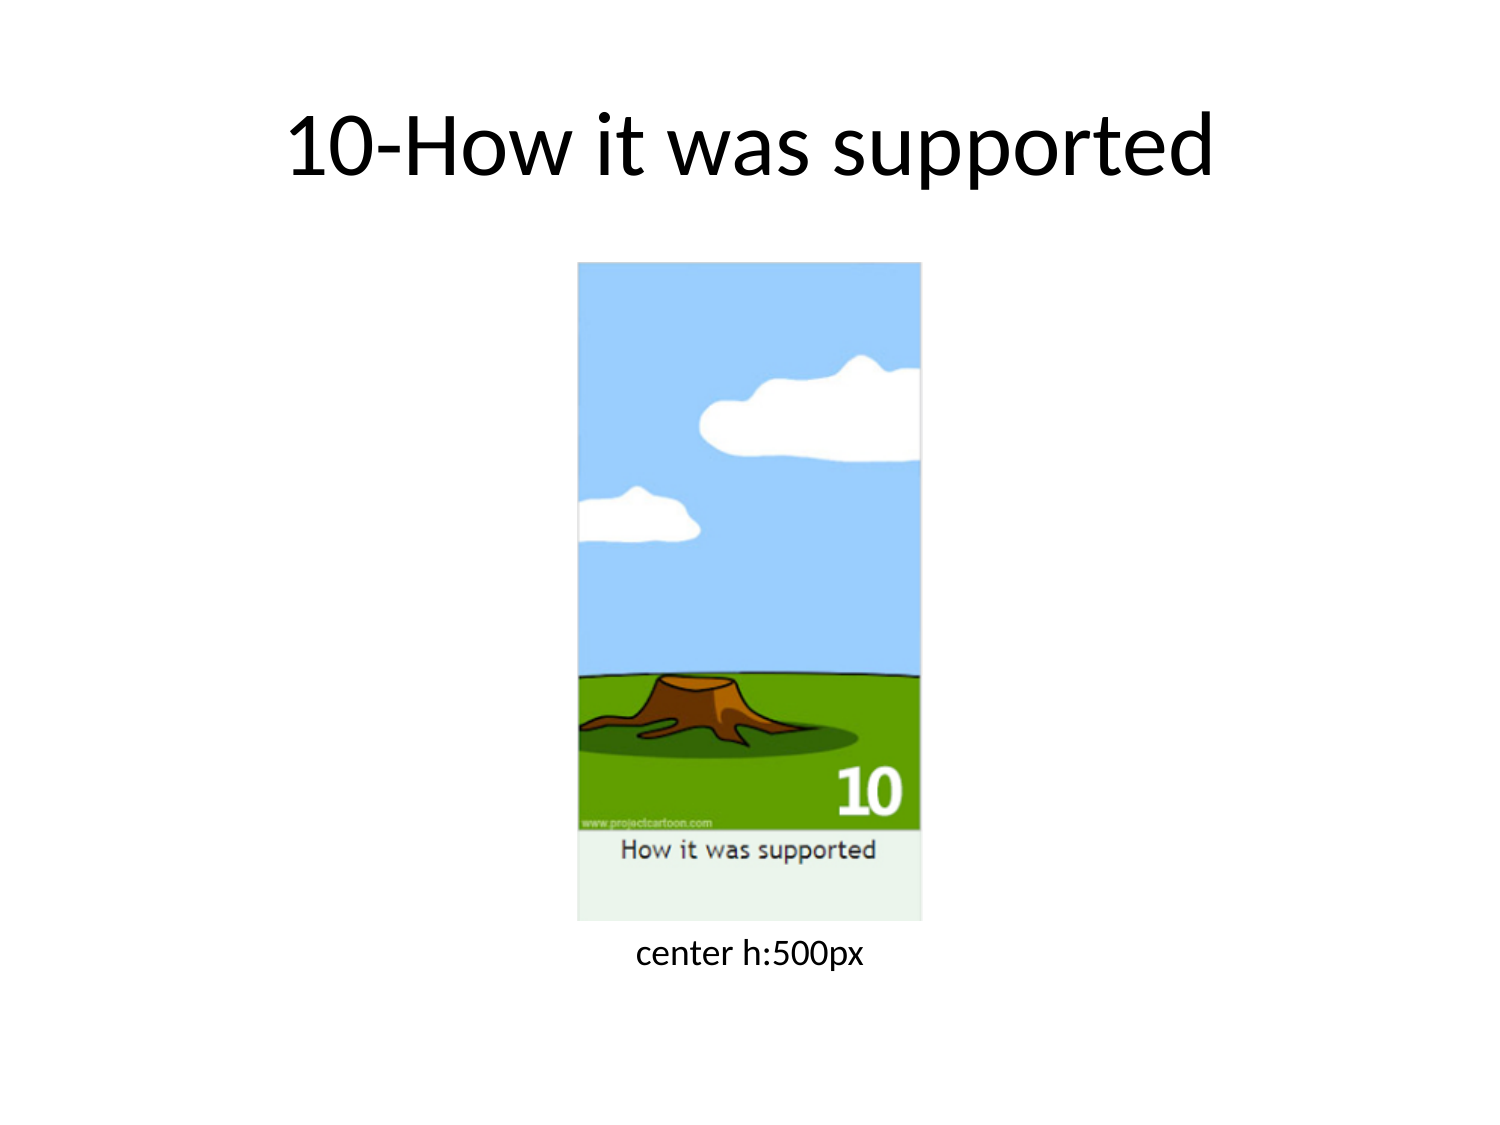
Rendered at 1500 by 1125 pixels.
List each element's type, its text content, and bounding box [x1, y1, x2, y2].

text_box center h:500px [74, 920, 1425, 1005]
picture [576, 262, 924, 921]
title 10-How it was supported [75, 45, 1425, 233]
